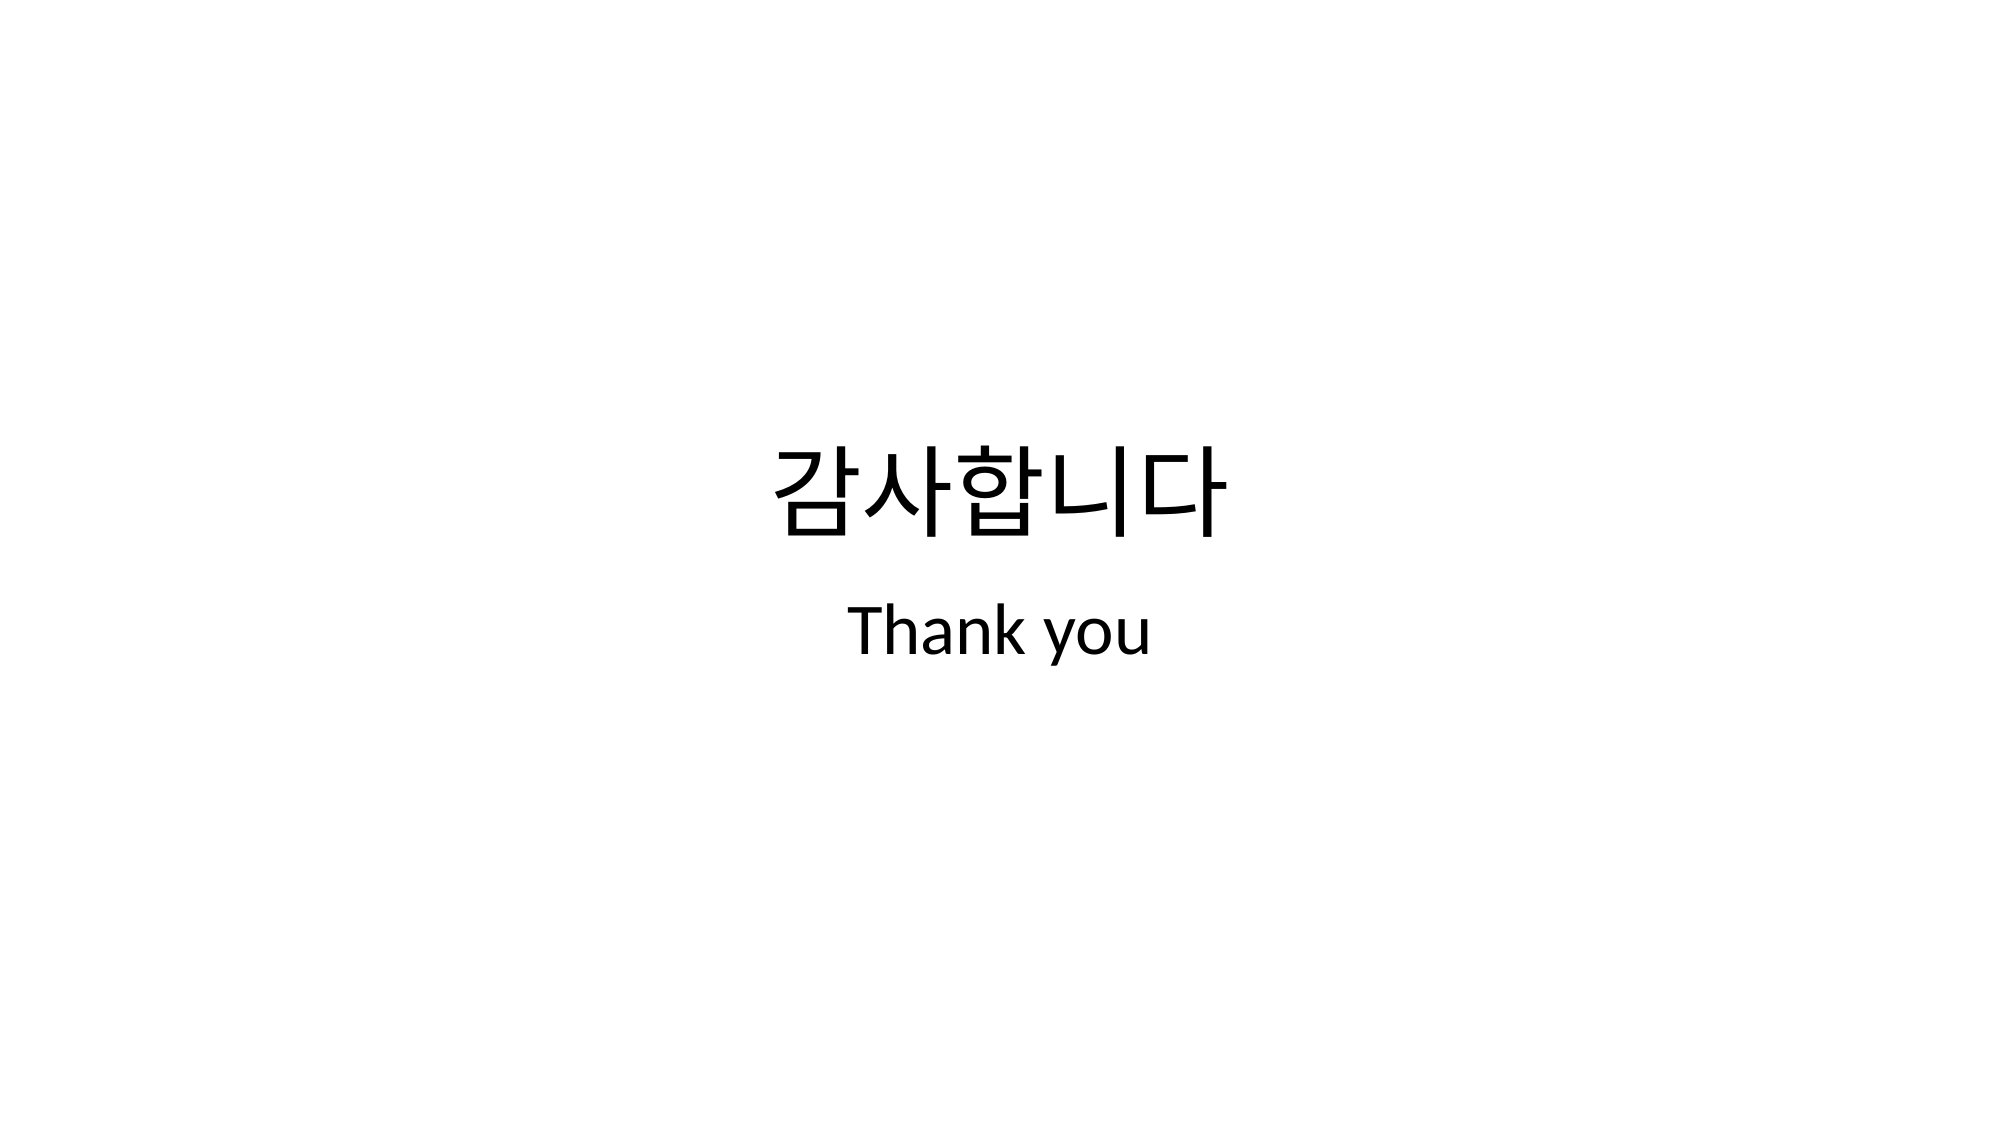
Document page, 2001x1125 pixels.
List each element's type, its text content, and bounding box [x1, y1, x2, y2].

text_box Thank you [832, 574, 1168, 677]
text_box 감사합니다 [755, 422, 1245, 557]
